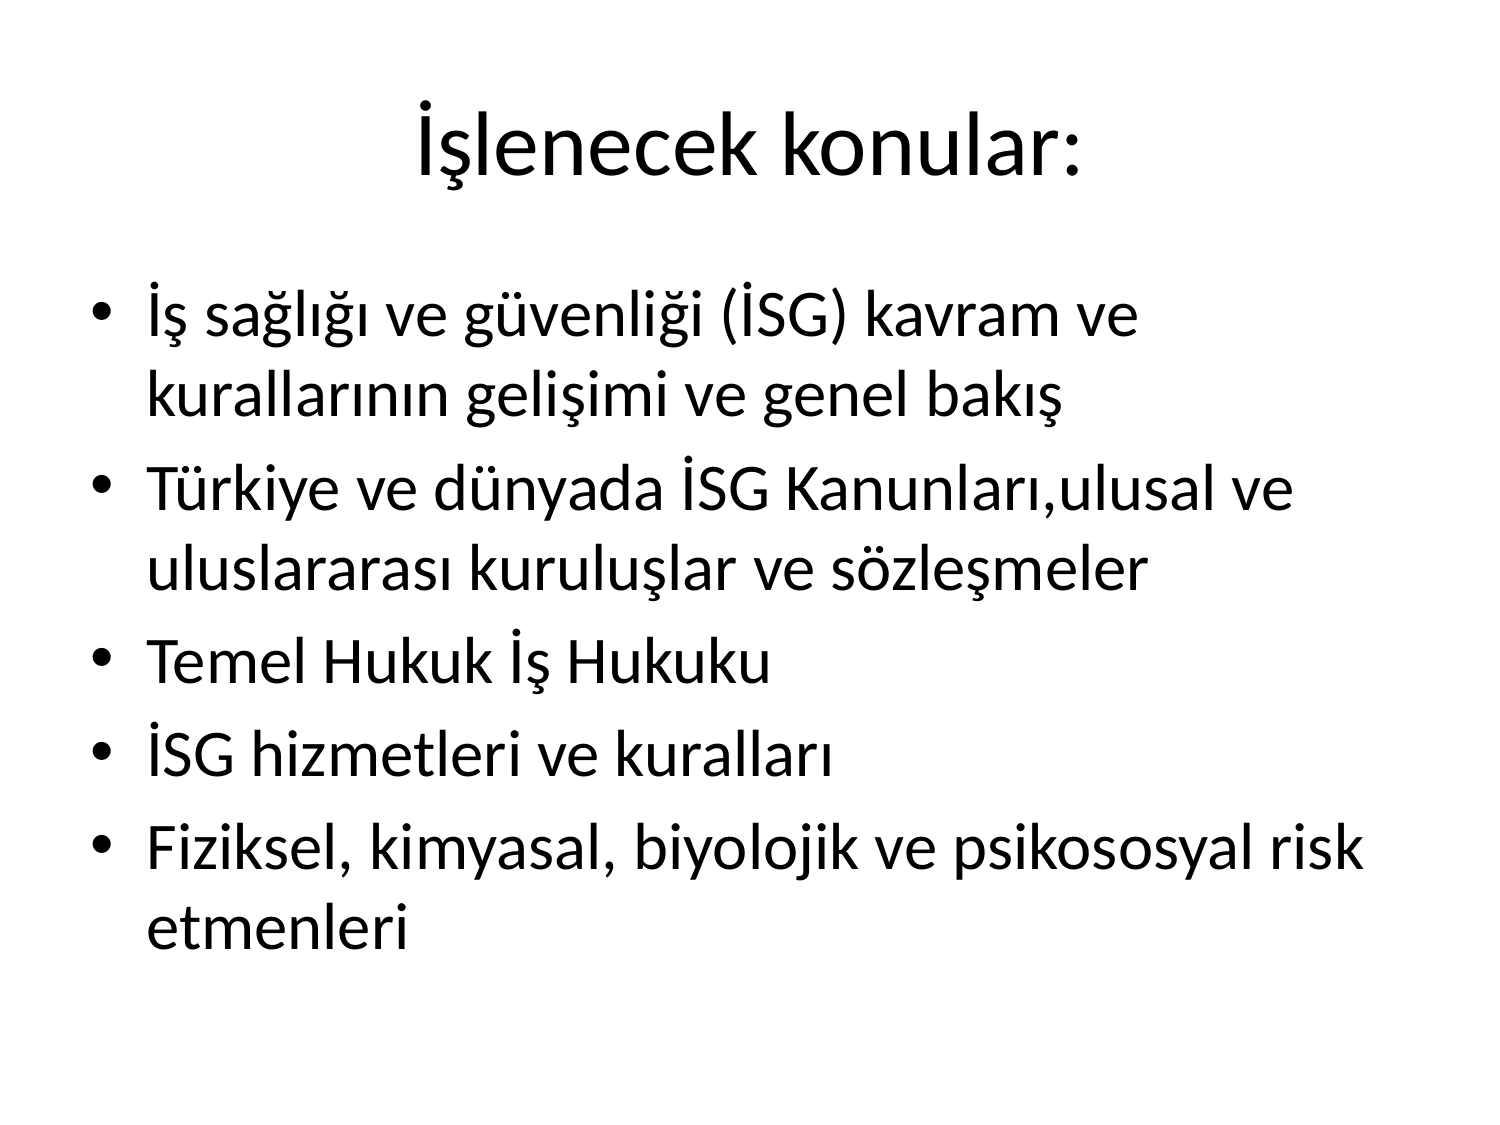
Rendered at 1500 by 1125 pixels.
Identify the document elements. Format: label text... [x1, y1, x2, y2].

list İş sağlığı ve güvenliği (İSG) kavram ve kurallarının gelişimi ve genel bakış Türkiye ve dünyada İSG Kanunları,ulusal ve uluslararası kuruluşlar ve sözleşmeler Temel Hukuk İş Hukuku İSG hizmetleri ve kuralları Fiziksel, kimyasal, biyolojik ve psikososyal risk etmenleri [75, 262, 1425, 1005]
title İşlenecek konular: [75, 45, 1425, 233]
